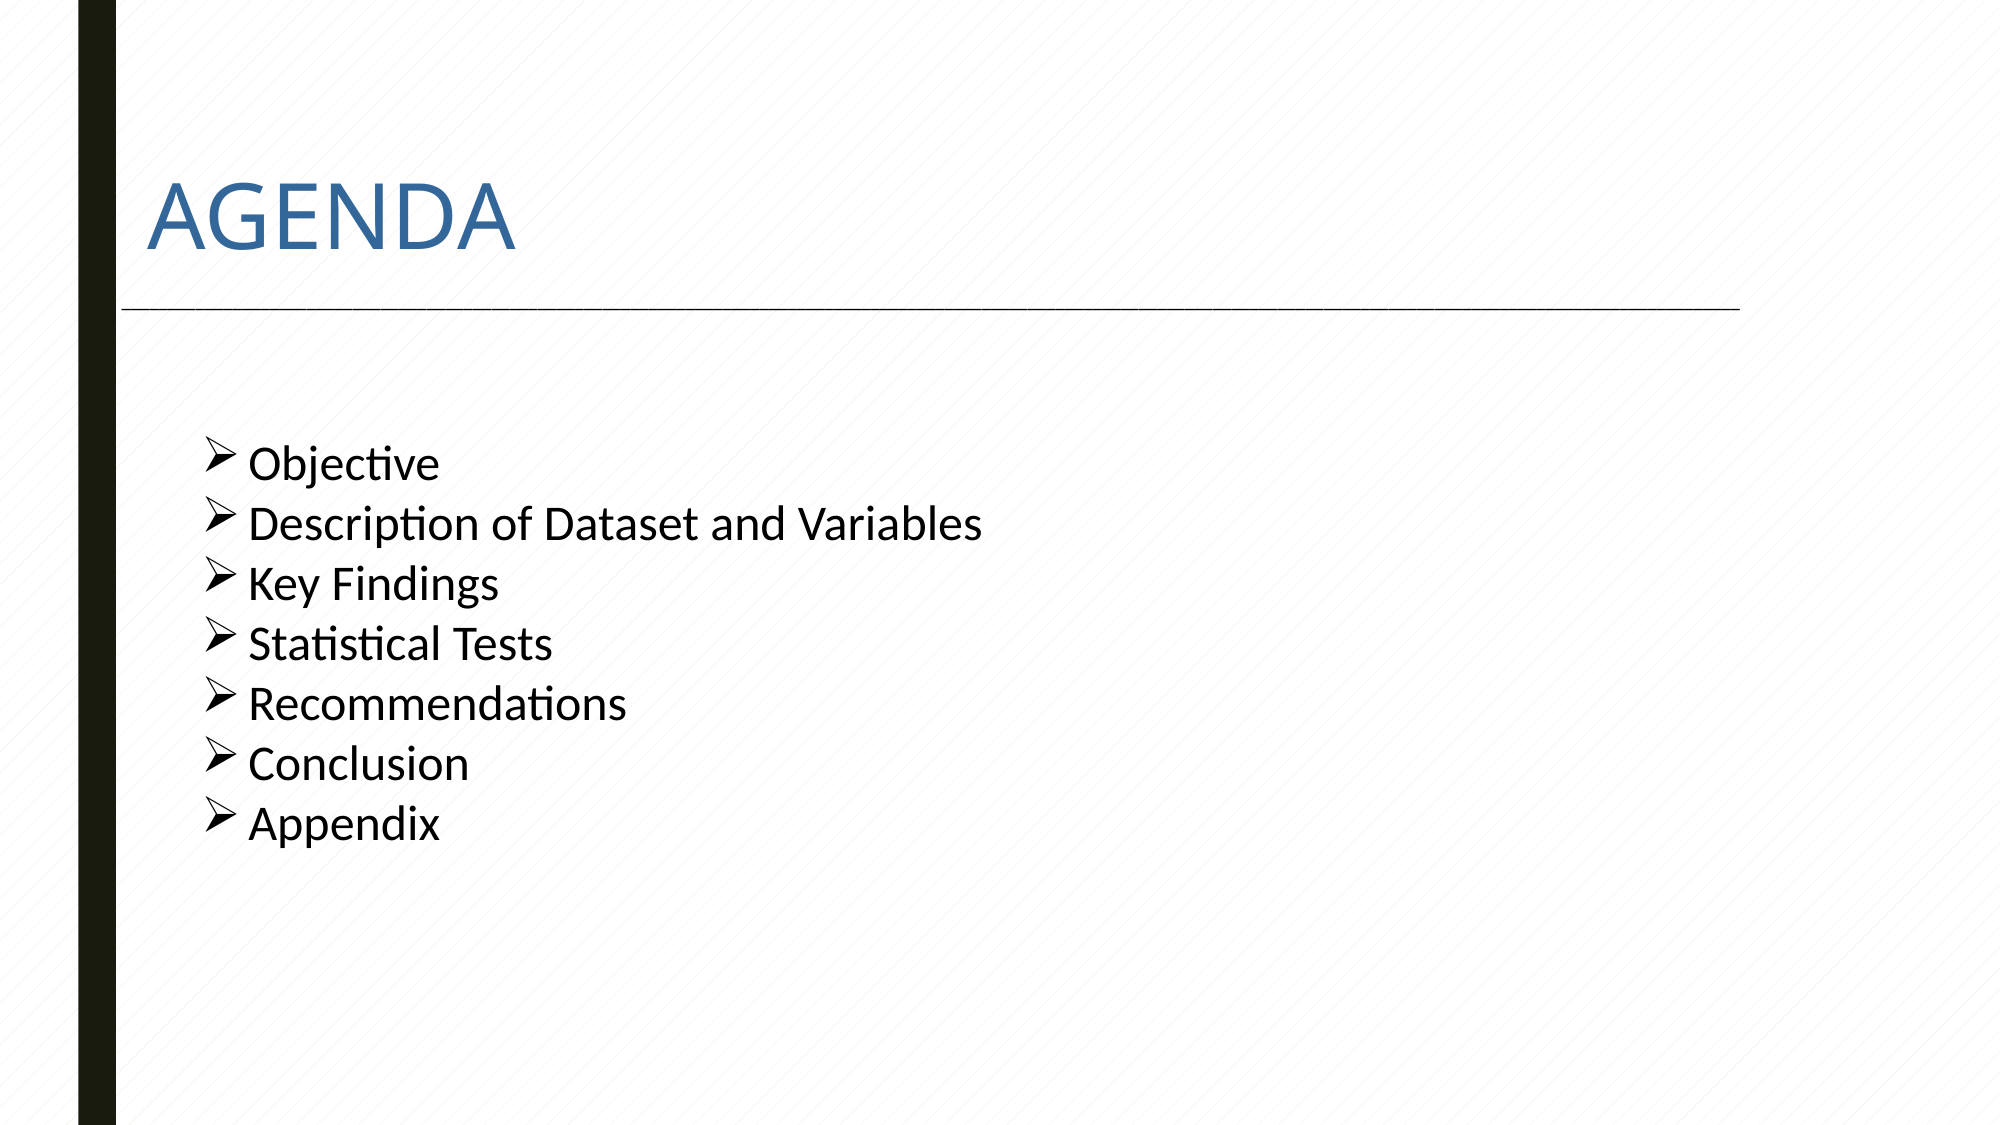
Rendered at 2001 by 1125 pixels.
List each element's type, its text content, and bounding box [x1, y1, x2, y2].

text_box Objective Description of Dataset and Variables Key Findings Statistical Tests Recommendations Conclusion Appendix [186, 422, 1606, 903]
text_box AGENDA _______________________________________________________________________________________________________________________________________________________________________________ [106, 142, 1970, 323]
